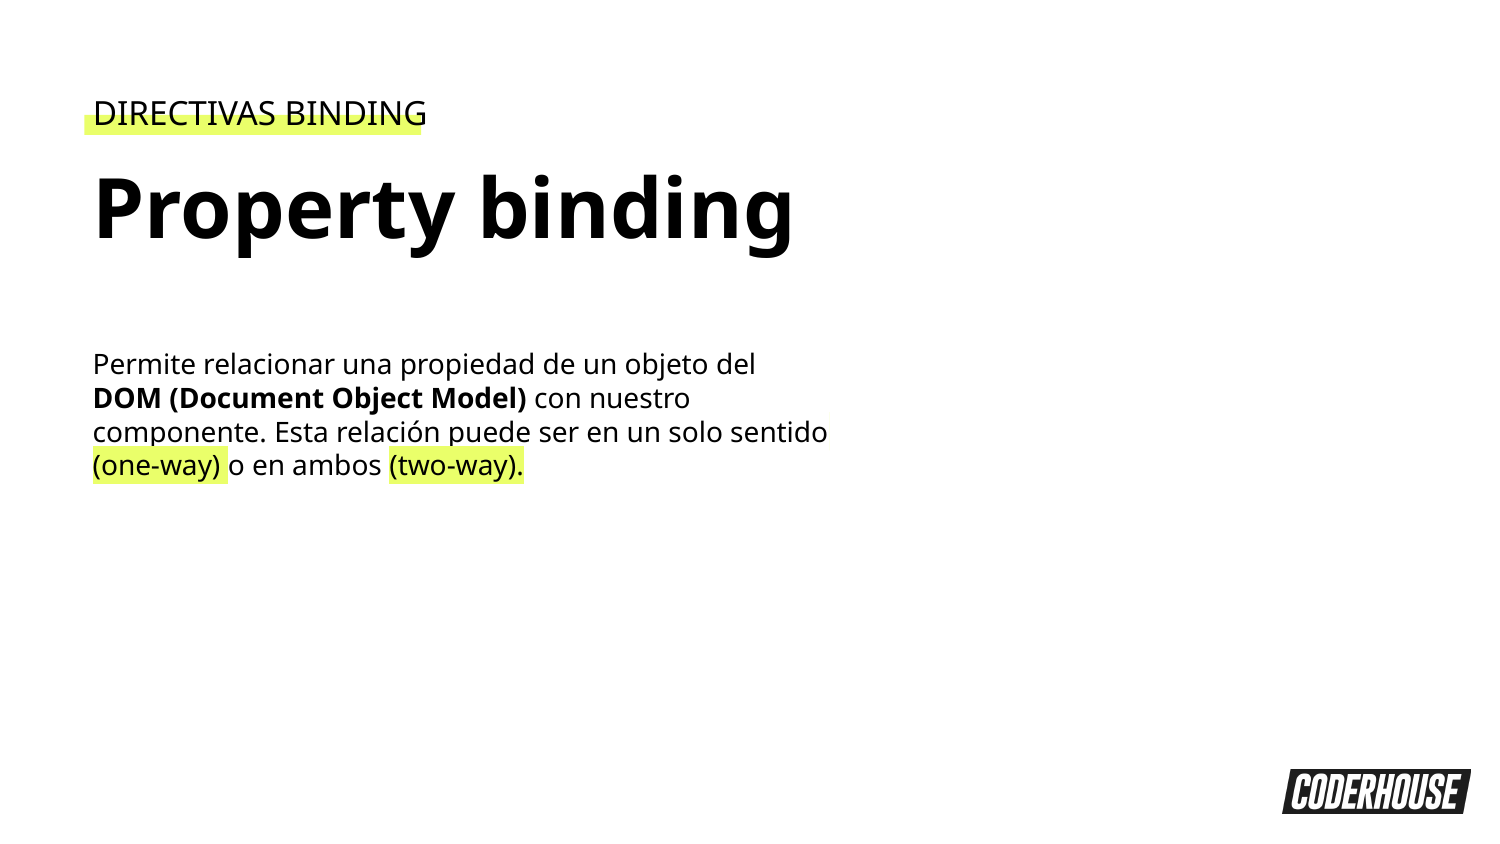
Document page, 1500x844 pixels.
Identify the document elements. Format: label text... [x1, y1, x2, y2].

text_box Permite relacionar una propiedad de un objeto del DOM (Document Object Model) con nuestro componente. Esta relación puede ser en un solo sentido (one-way) o en ambos (two-way). [77, 331, 847, 564]
picture [1281, 769, 1471, 814]
text_box DIRECTIVAS BINDING [78, 76, 854, 147]
text_box Property binding [77, 151, 1414, 272]
